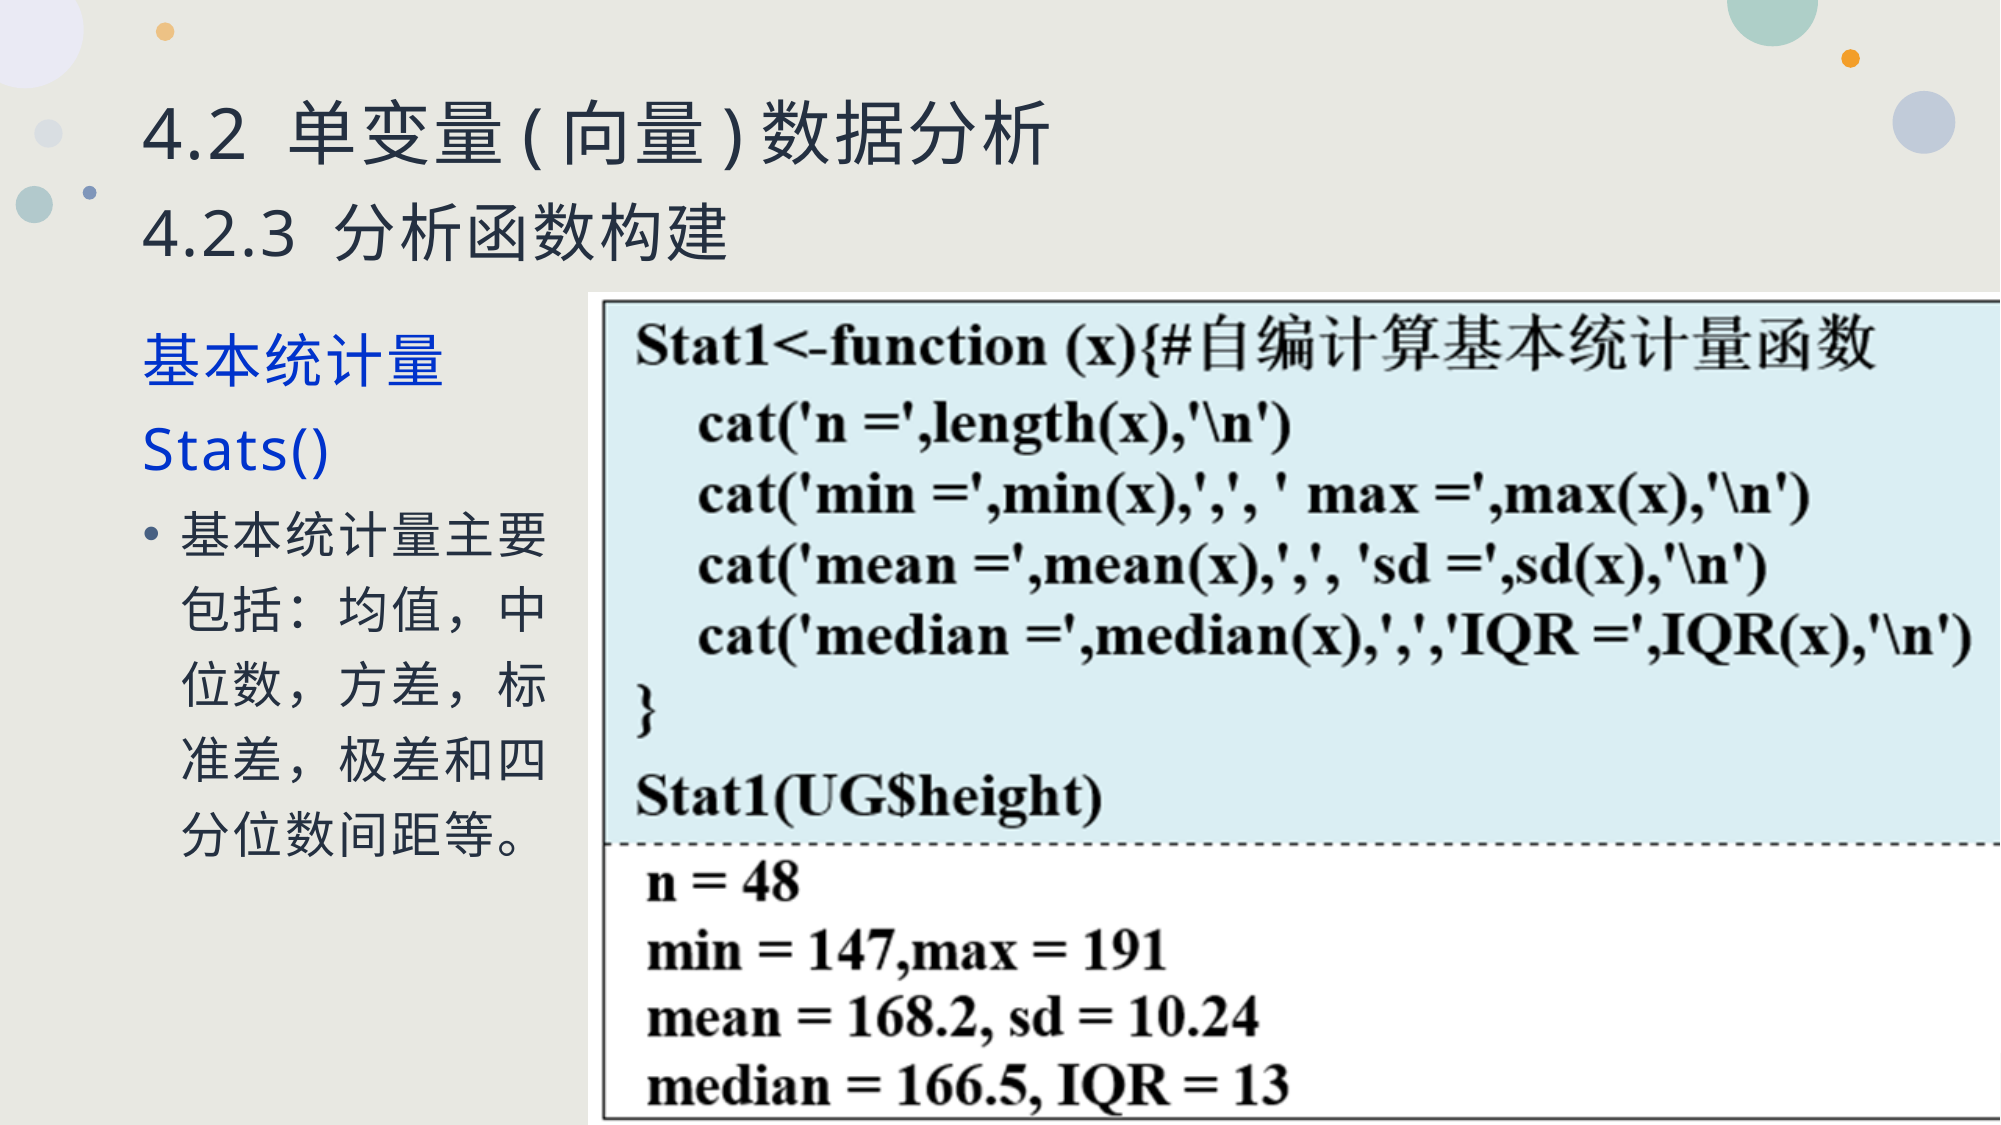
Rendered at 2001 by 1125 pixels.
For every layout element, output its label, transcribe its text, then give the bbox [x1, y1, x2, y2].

title 4.2 单变量(向量)数据分析 4.2.3 分析函数构建 [127, 59, 1877, 278]
picture [588, 291, 2000, 1125]
list 基本统计量Stats() 基本统计量主要包括：均值，中位数，方差，标准差，极差和四分位数间距等。 [127, 299, 567, 1014]
